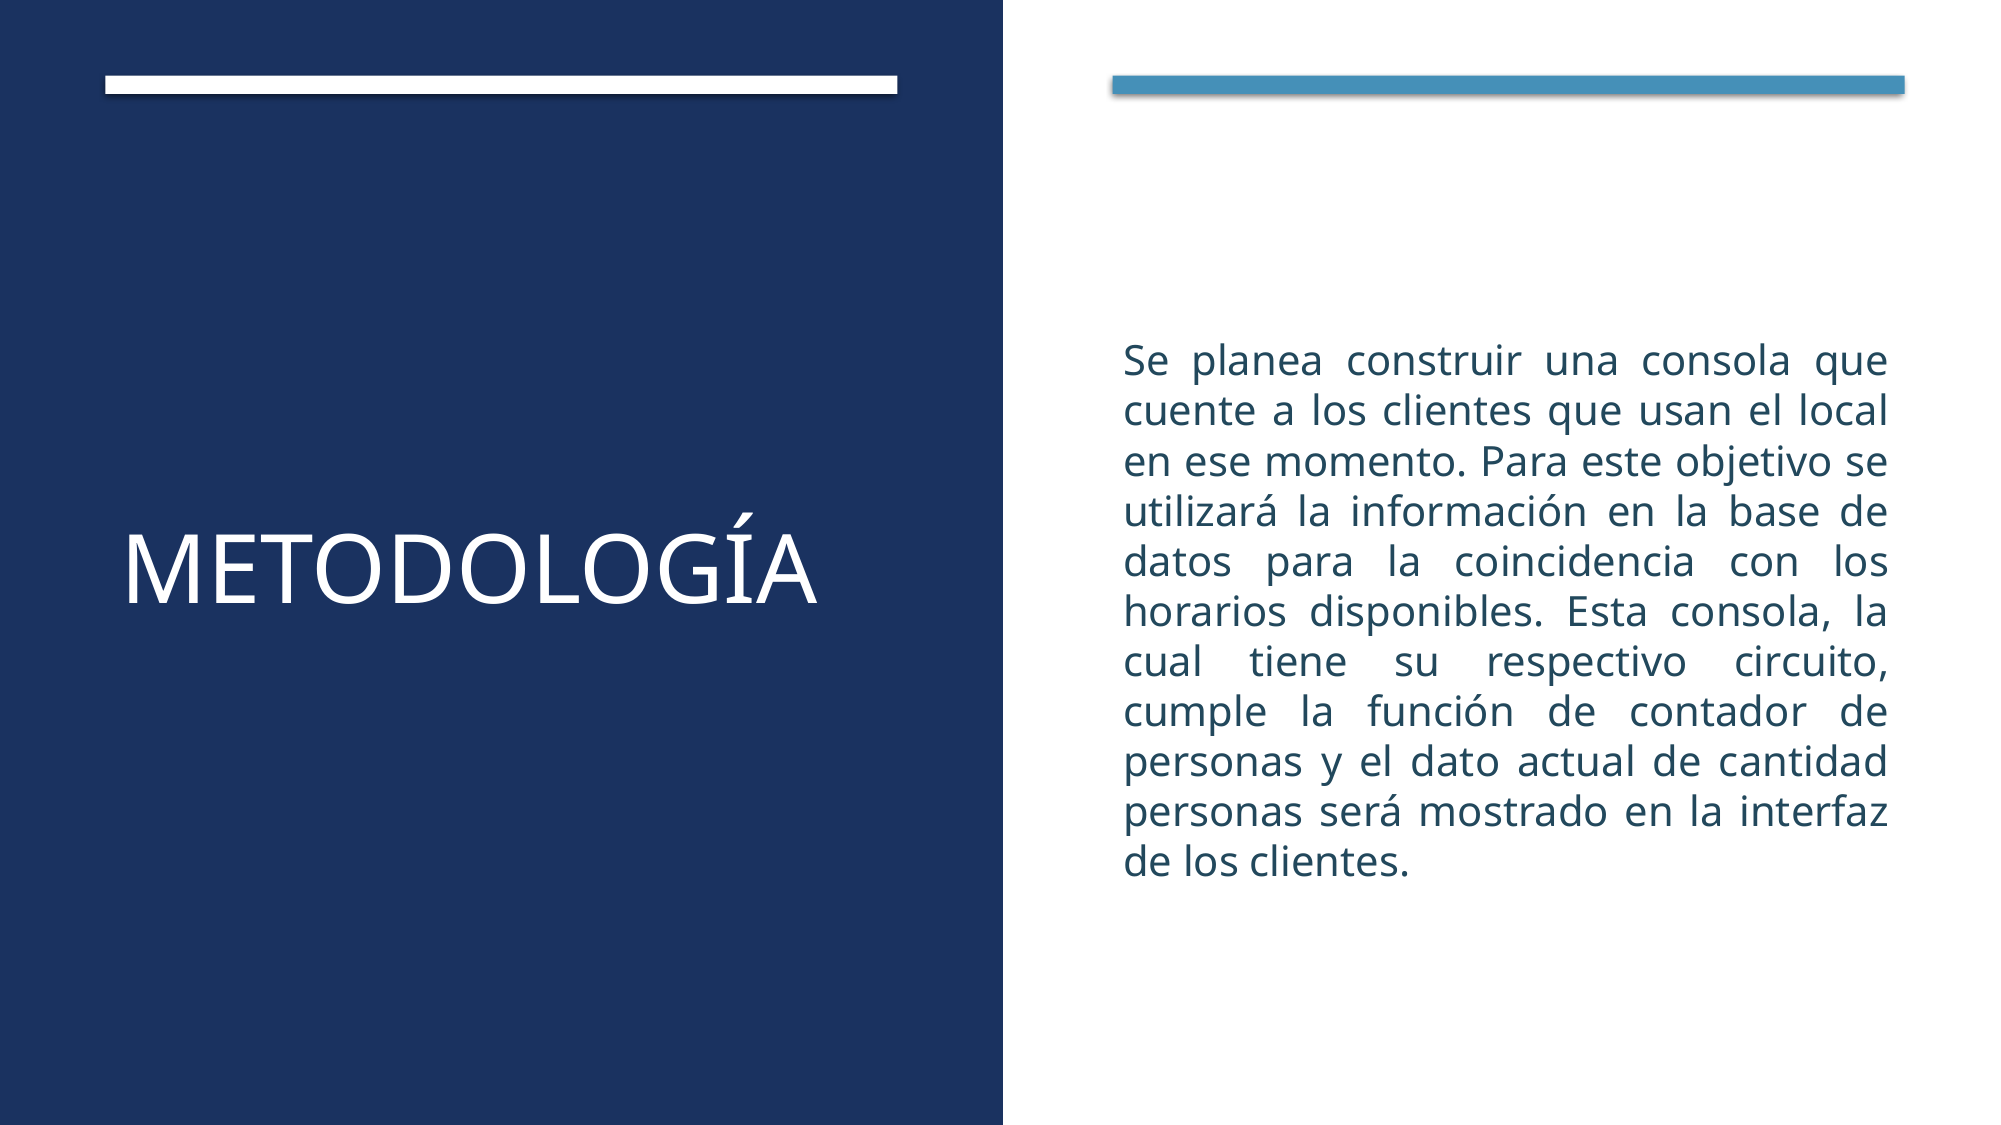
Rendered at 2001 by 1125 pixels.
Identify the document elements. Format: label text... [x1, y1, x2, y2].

text_box [1112, 74, 1906, 95]
title Metodología [105, 169, 898, 962]
text_box [0, 0, 1005, 1125]
text_box [104, 74, 898, 95]
list Se planea construir una consola que cuente a los clientes que usan el local en ese momento. Para este objetivo se utilizará la información en la base de datos para la coincidencia con los horarios disponibles. Esta consola, la cual tiene su respectivo circuito, cumple la función de contador de personas y el dato actual de cantidad personas será mostrado en la interfaz de los clientes. [1108, 169, 1905, 1050]
text_box [1005, 0, 2000, 1125]
